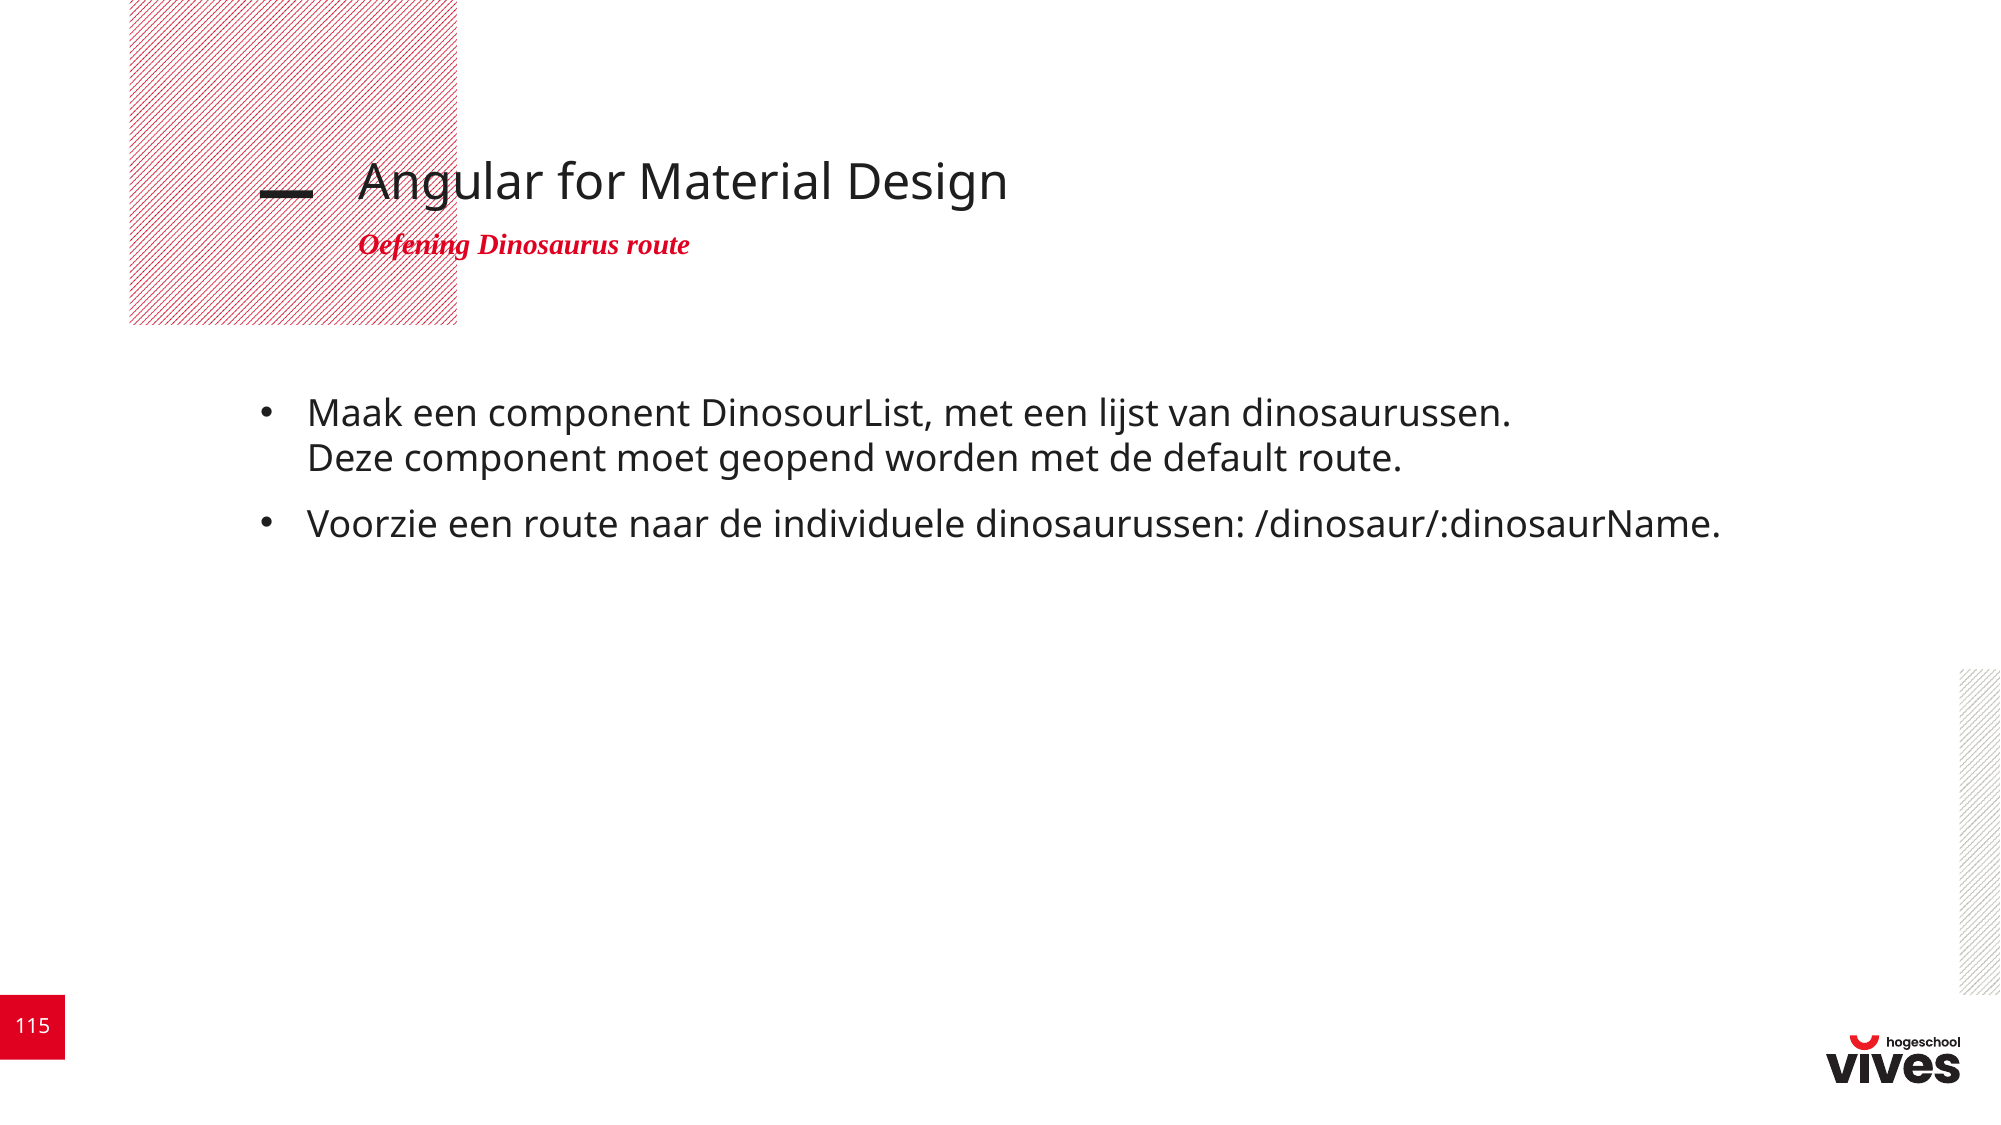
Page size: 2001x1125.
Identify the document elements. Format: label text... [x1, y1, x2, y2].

title Angular for Material Design [358, 138, 1863, 217]
list Maak een component DinosourList, met een lijst van dinosaurussen. Deze component moet geopend worden met de default route. Voorzie een route naar de individuele dinosaurussen: /dinosaur/:dinosaurName. [259, 388, 1863, 995]
picture [1959, 669, 2000, 995]
list Oefening Dinosaurus route [358, 217, 1863, 268]
picture [129, 0, 457, 325]
